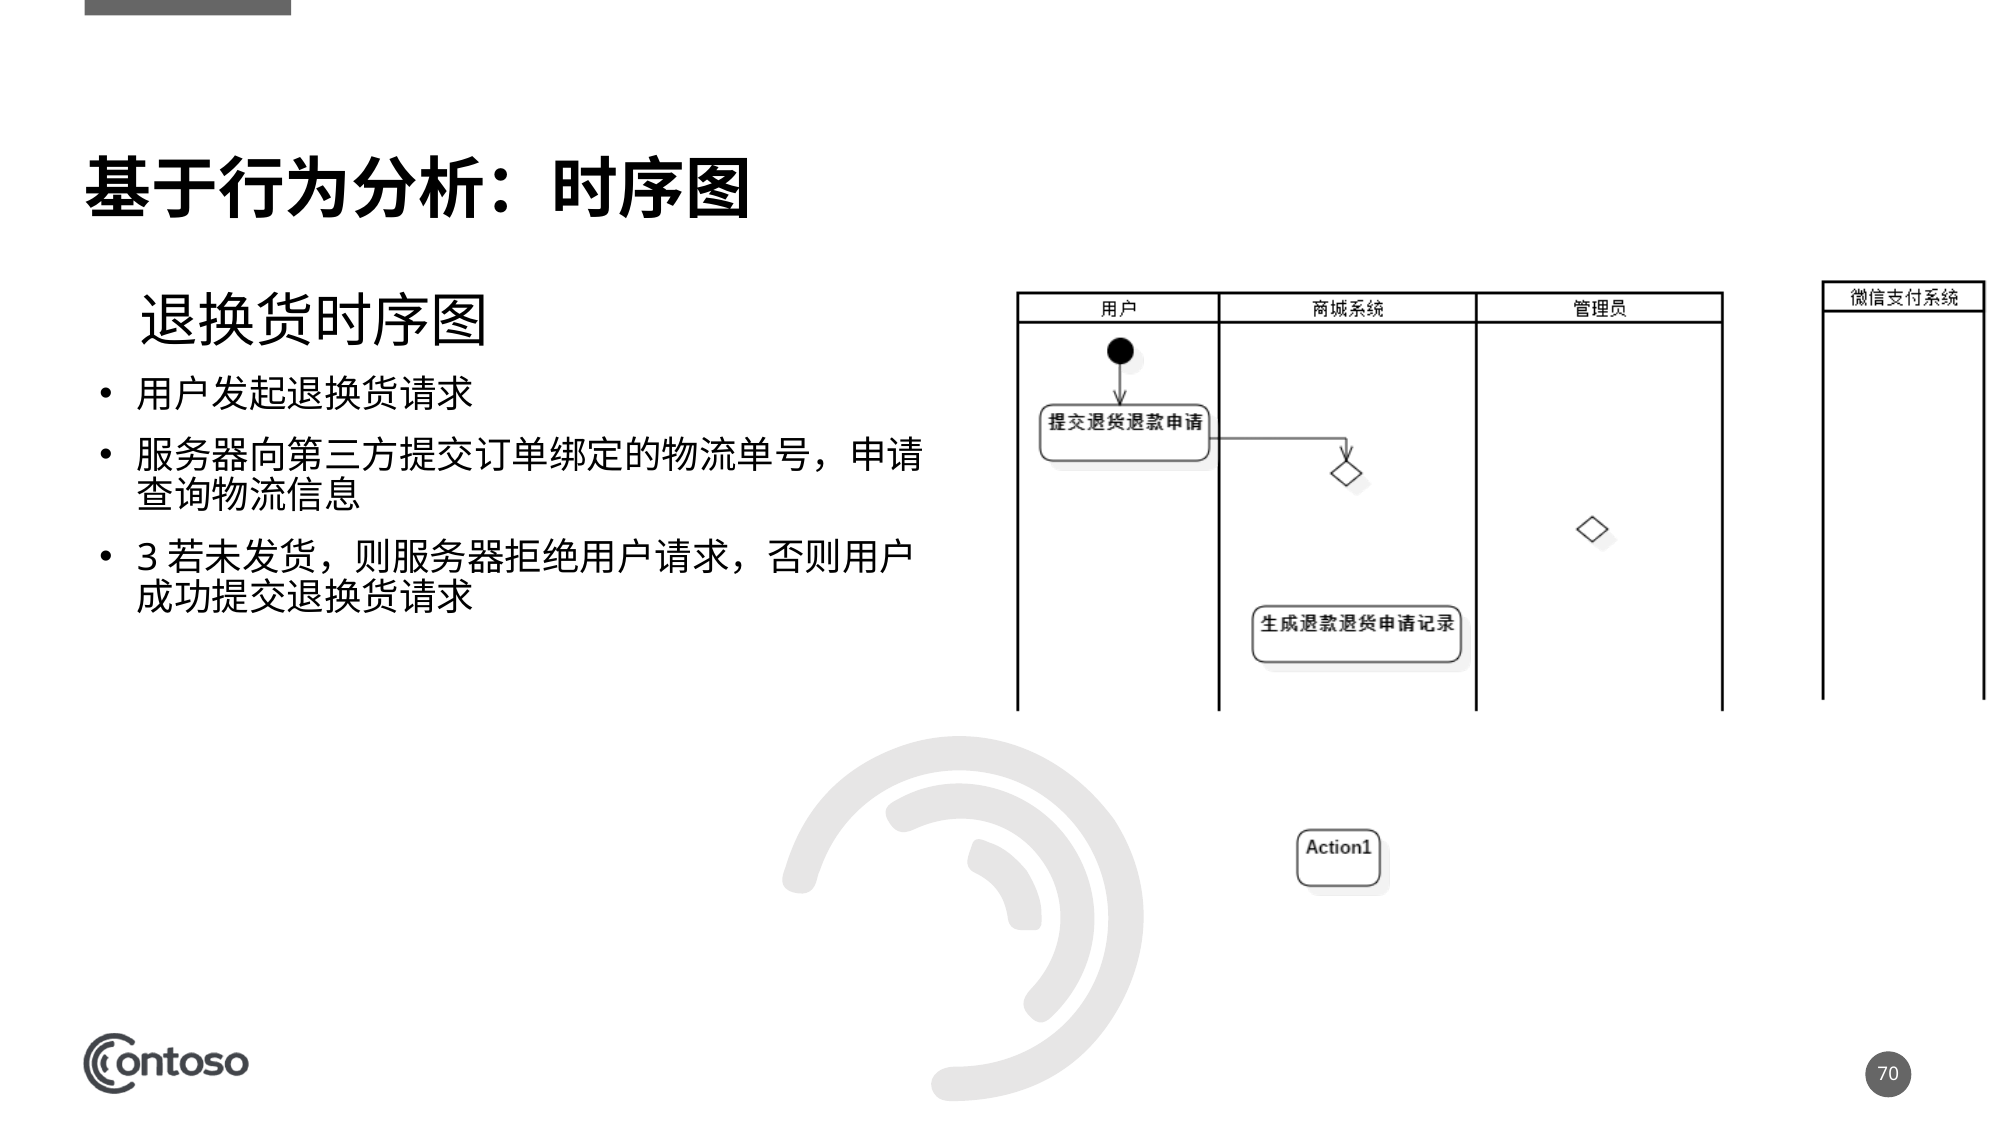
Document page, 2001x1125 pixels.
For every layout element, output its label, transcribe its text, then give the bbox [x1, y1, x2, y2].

slide_number 70 [1864, 1059, 1913, 1090]
text_box 退换货时序图 用户发起退换货请求 服务器向第三方提交订单绑定的物流单号，申请查询物流信息 3若未发货，则服务器拒绝用户请求，否则用户成功提交退换货请求 [84, 192, 965, 945]
title 基于行为分析：时序图 [84, 81, 895, 192]
picture [1004, 268, 2000, 943]
